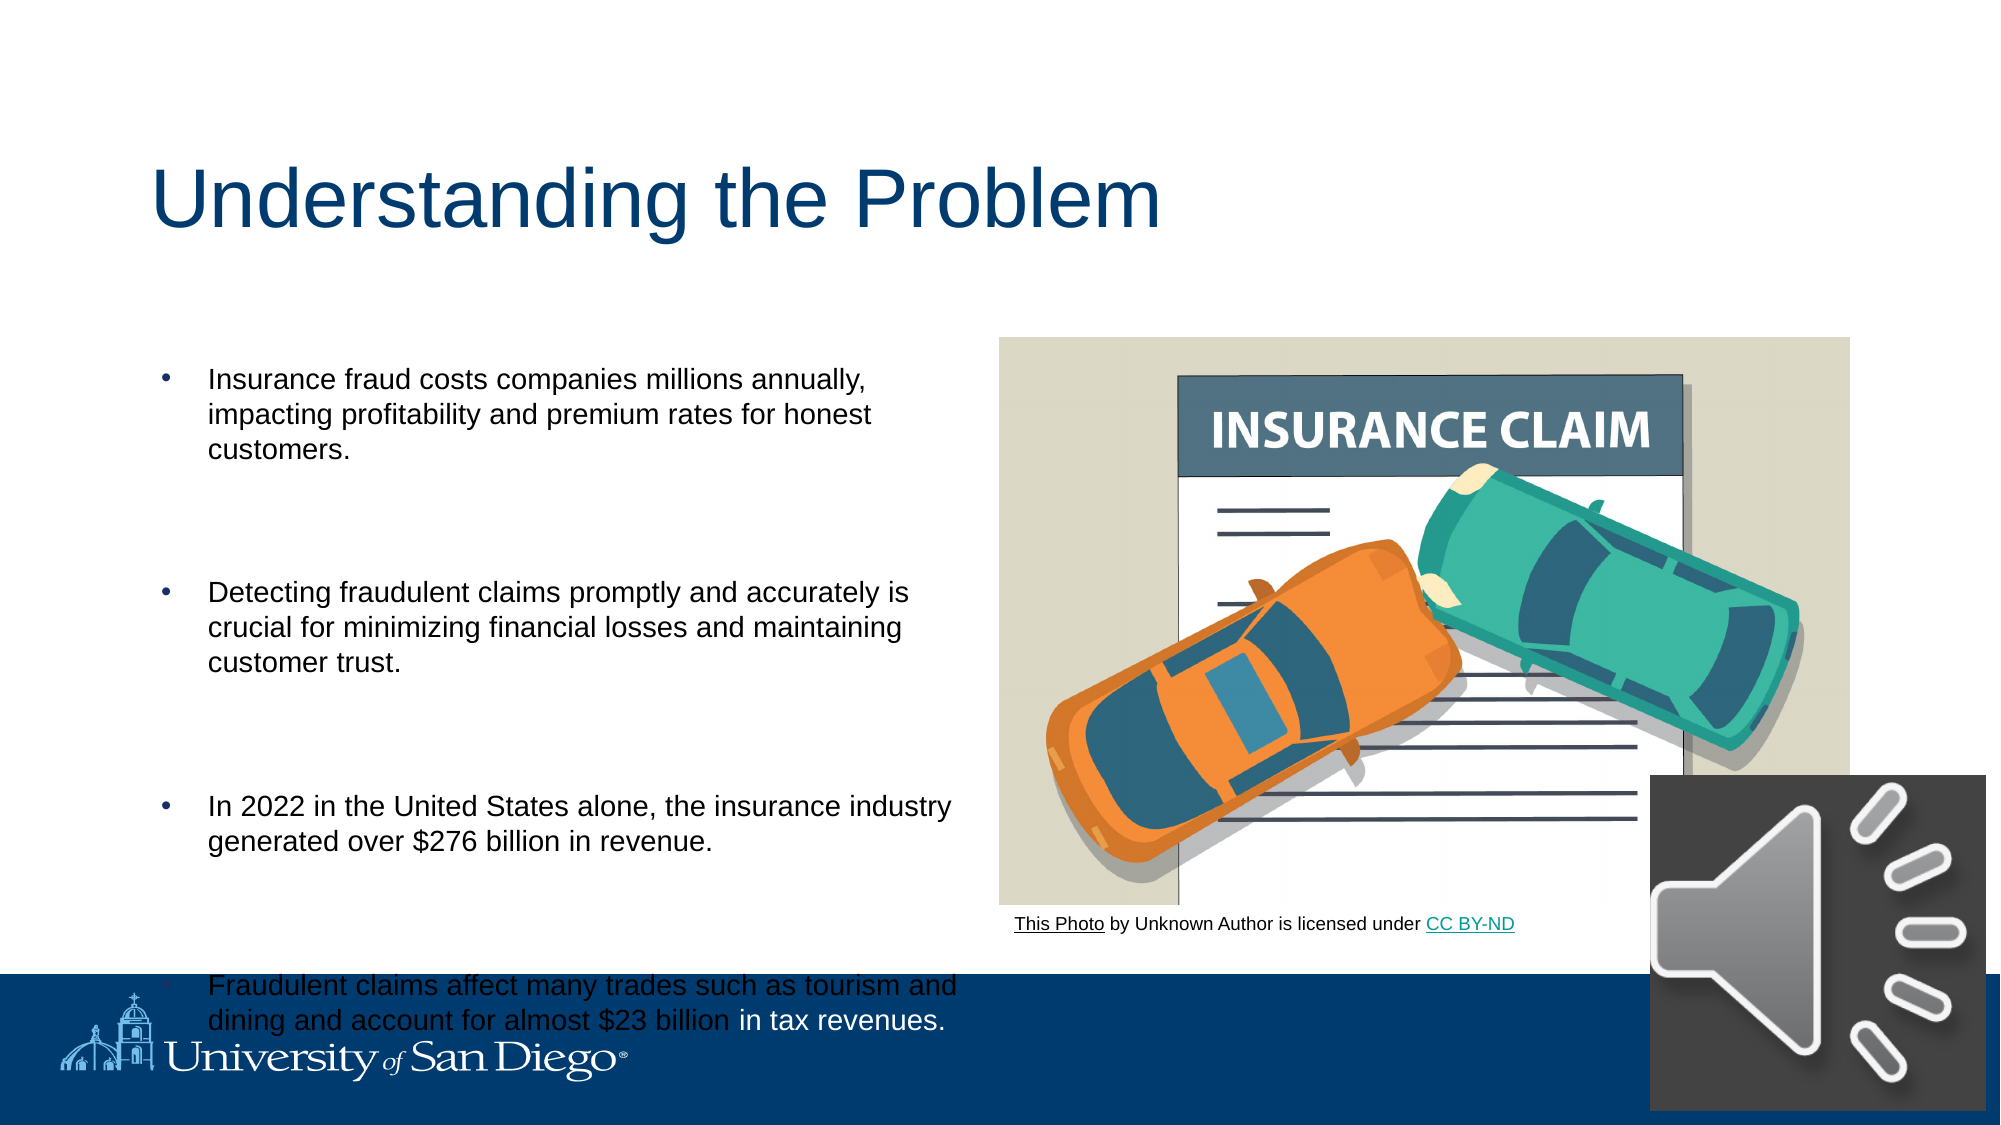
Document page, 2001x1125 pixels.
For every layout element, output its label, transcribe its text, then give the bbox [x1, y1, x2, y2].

text_box This Photo by Unknown Author is licensed under CC BY-ND [999, 912, 1643, 942]
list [999, 337, 1851, 905]
title Understanding the Problem [150, 112, 1850, 290]
list Insurance fraud costs companies millions annually, impacting profitability and premium rates for honest customers. Detecting fraudulent claims promptly and accurately is crucial for minimizing financial losses and maintaining customer trust. In 2022 in the United States alone, the insurance industry generated over $276 billion in revenue. Fraudulent claims affect many trades such as tourism and dining and account for almost $23 billion in tax revenues. [132, 289, 984, 954]
picture [0, 773, 2000, 1125]
